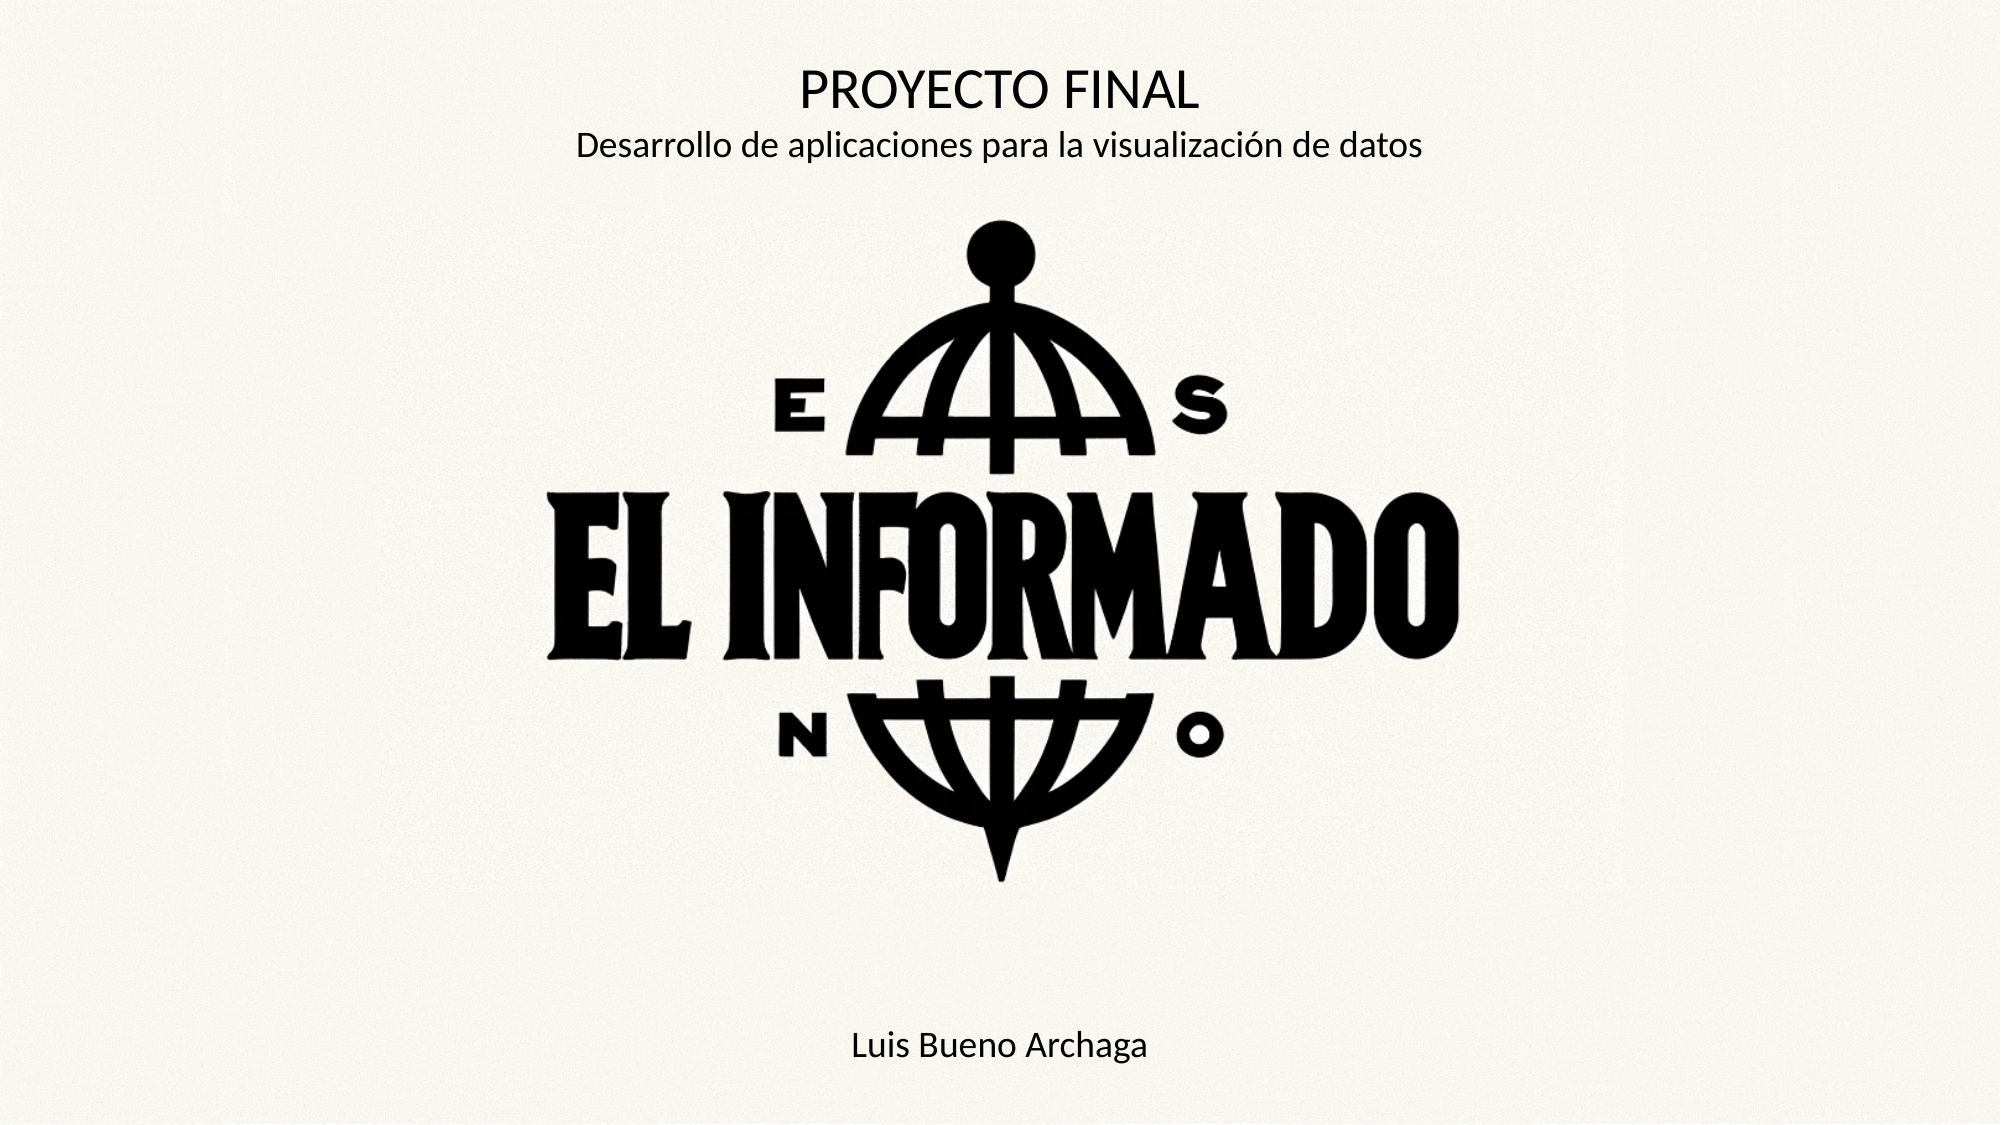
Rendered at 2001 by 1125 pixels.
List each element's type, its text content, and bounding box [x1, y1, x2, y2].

text_box PROYECTO FINAL Desarrollo de aplicaciones para la visualización de datos Luis Bueno Archaga [546, 42, 1454, 215]
picture [0, 0, 2000, 1125]
text_box PROYECTO FINAL Desarrollo de aplicaciones para la visualización de datos Luis Bueno Archaga [546, 889, 1454, 1073]
